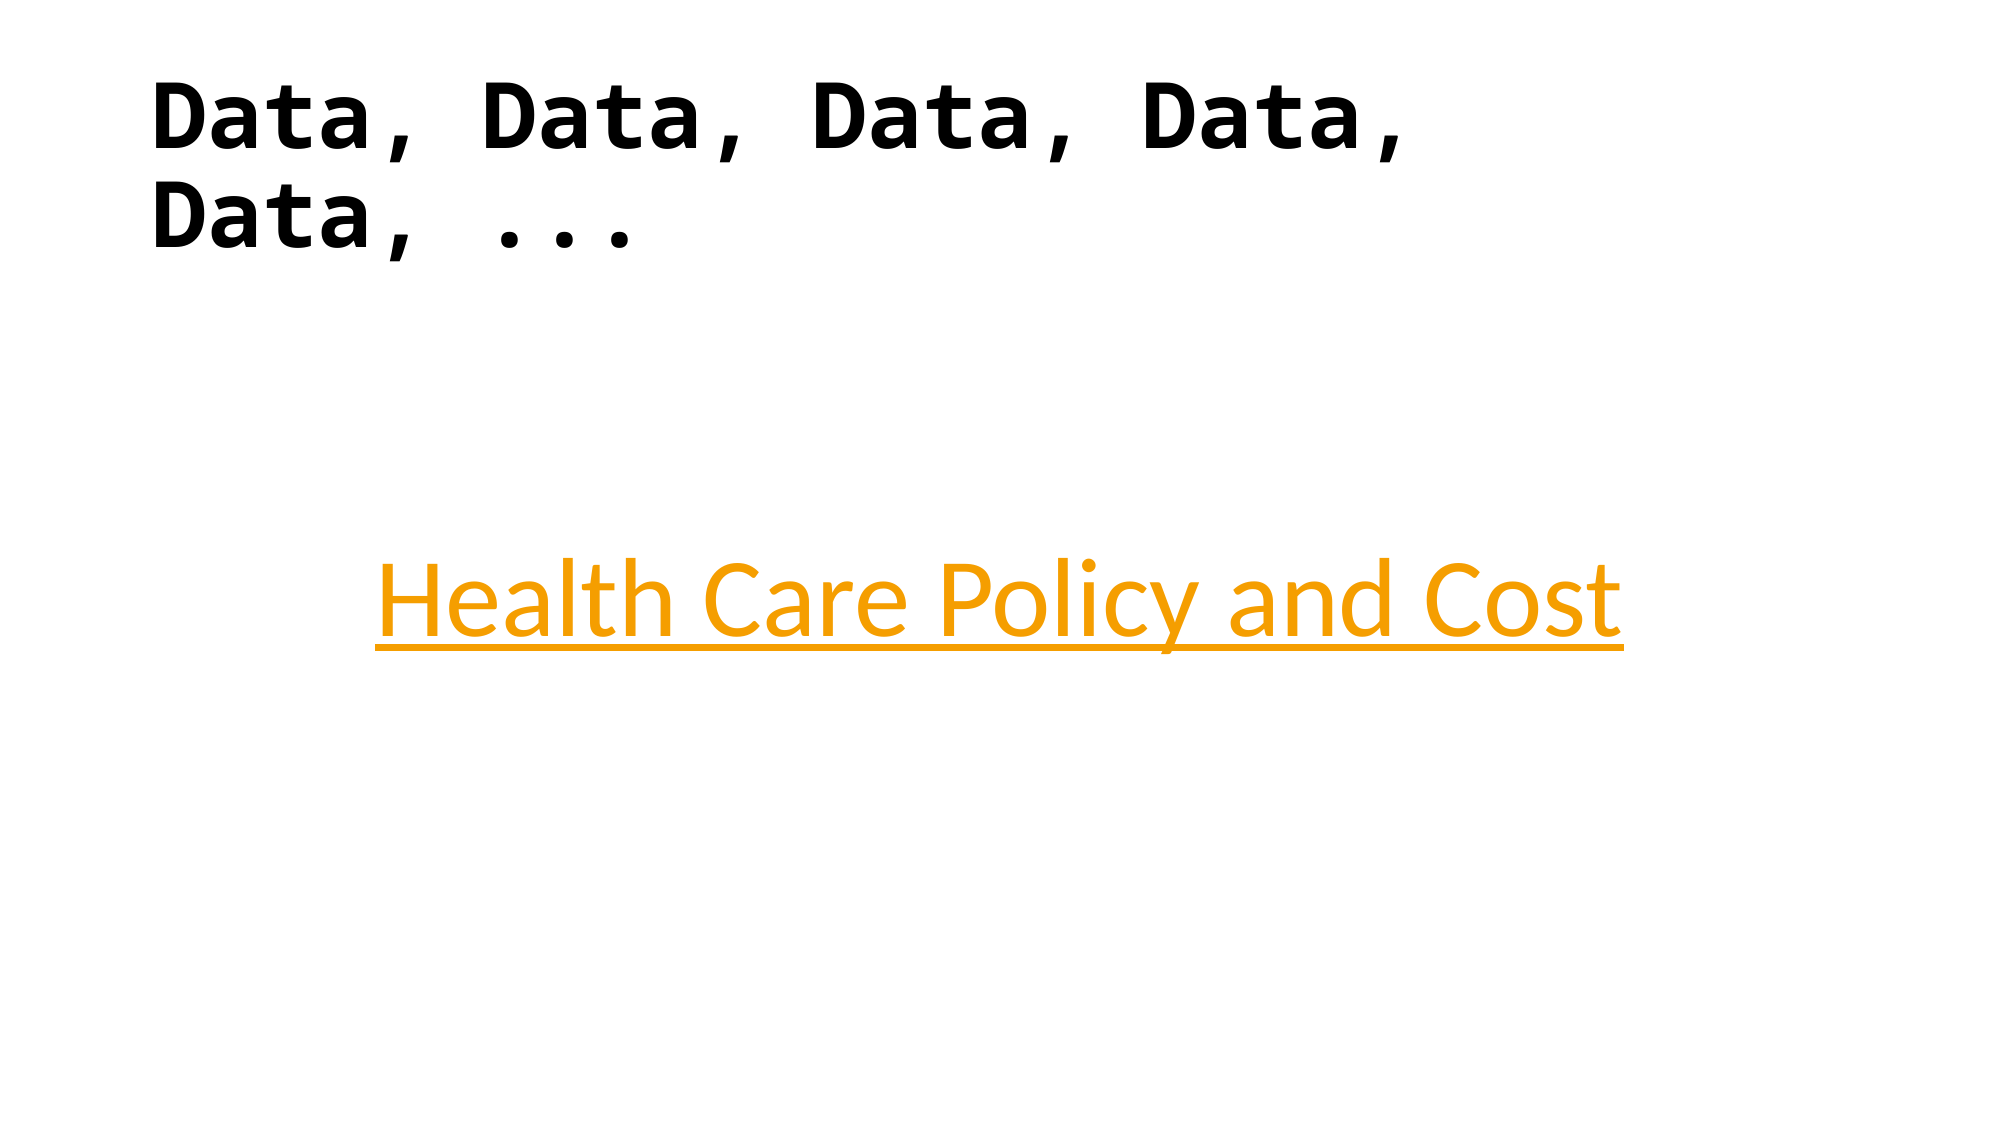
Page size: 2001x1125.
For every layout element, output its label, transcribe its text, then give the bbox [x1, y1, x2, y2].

title Data, Data, Data, Data, Data, ... [137, 59, 1863, 278]
text_box Health Care Policy and Cost [360, 516, 1640, 667]
